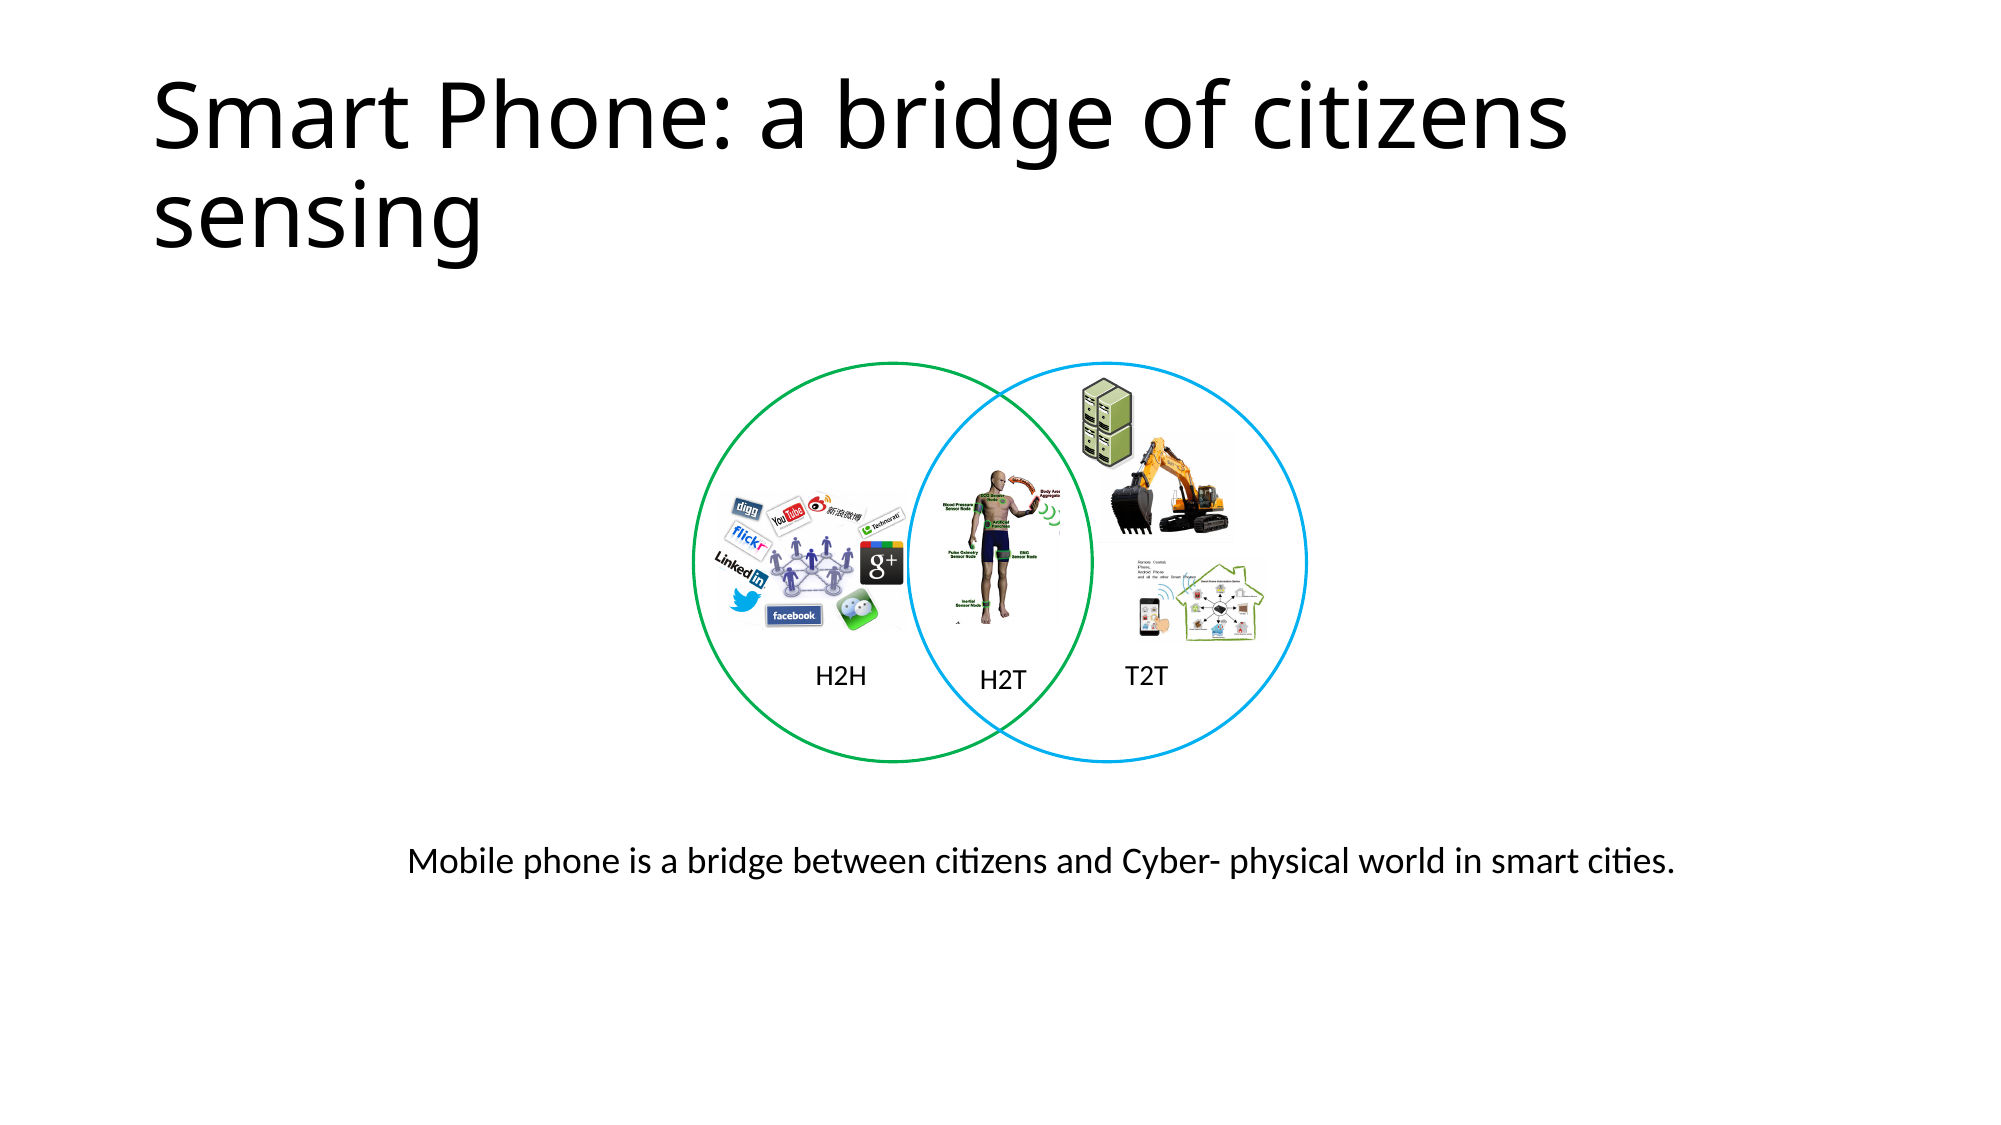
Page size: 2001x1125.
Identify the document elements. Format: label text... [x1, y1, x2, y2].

title Smart Phone: a bridge of citizens sensing [137, 59, 1863, 278]
picture [689, 359, 1311, 766]
text_box Mobile phone is a bridge between citizens and Cyber- physical world in smart cities. [392, 828, 1693, 889]
